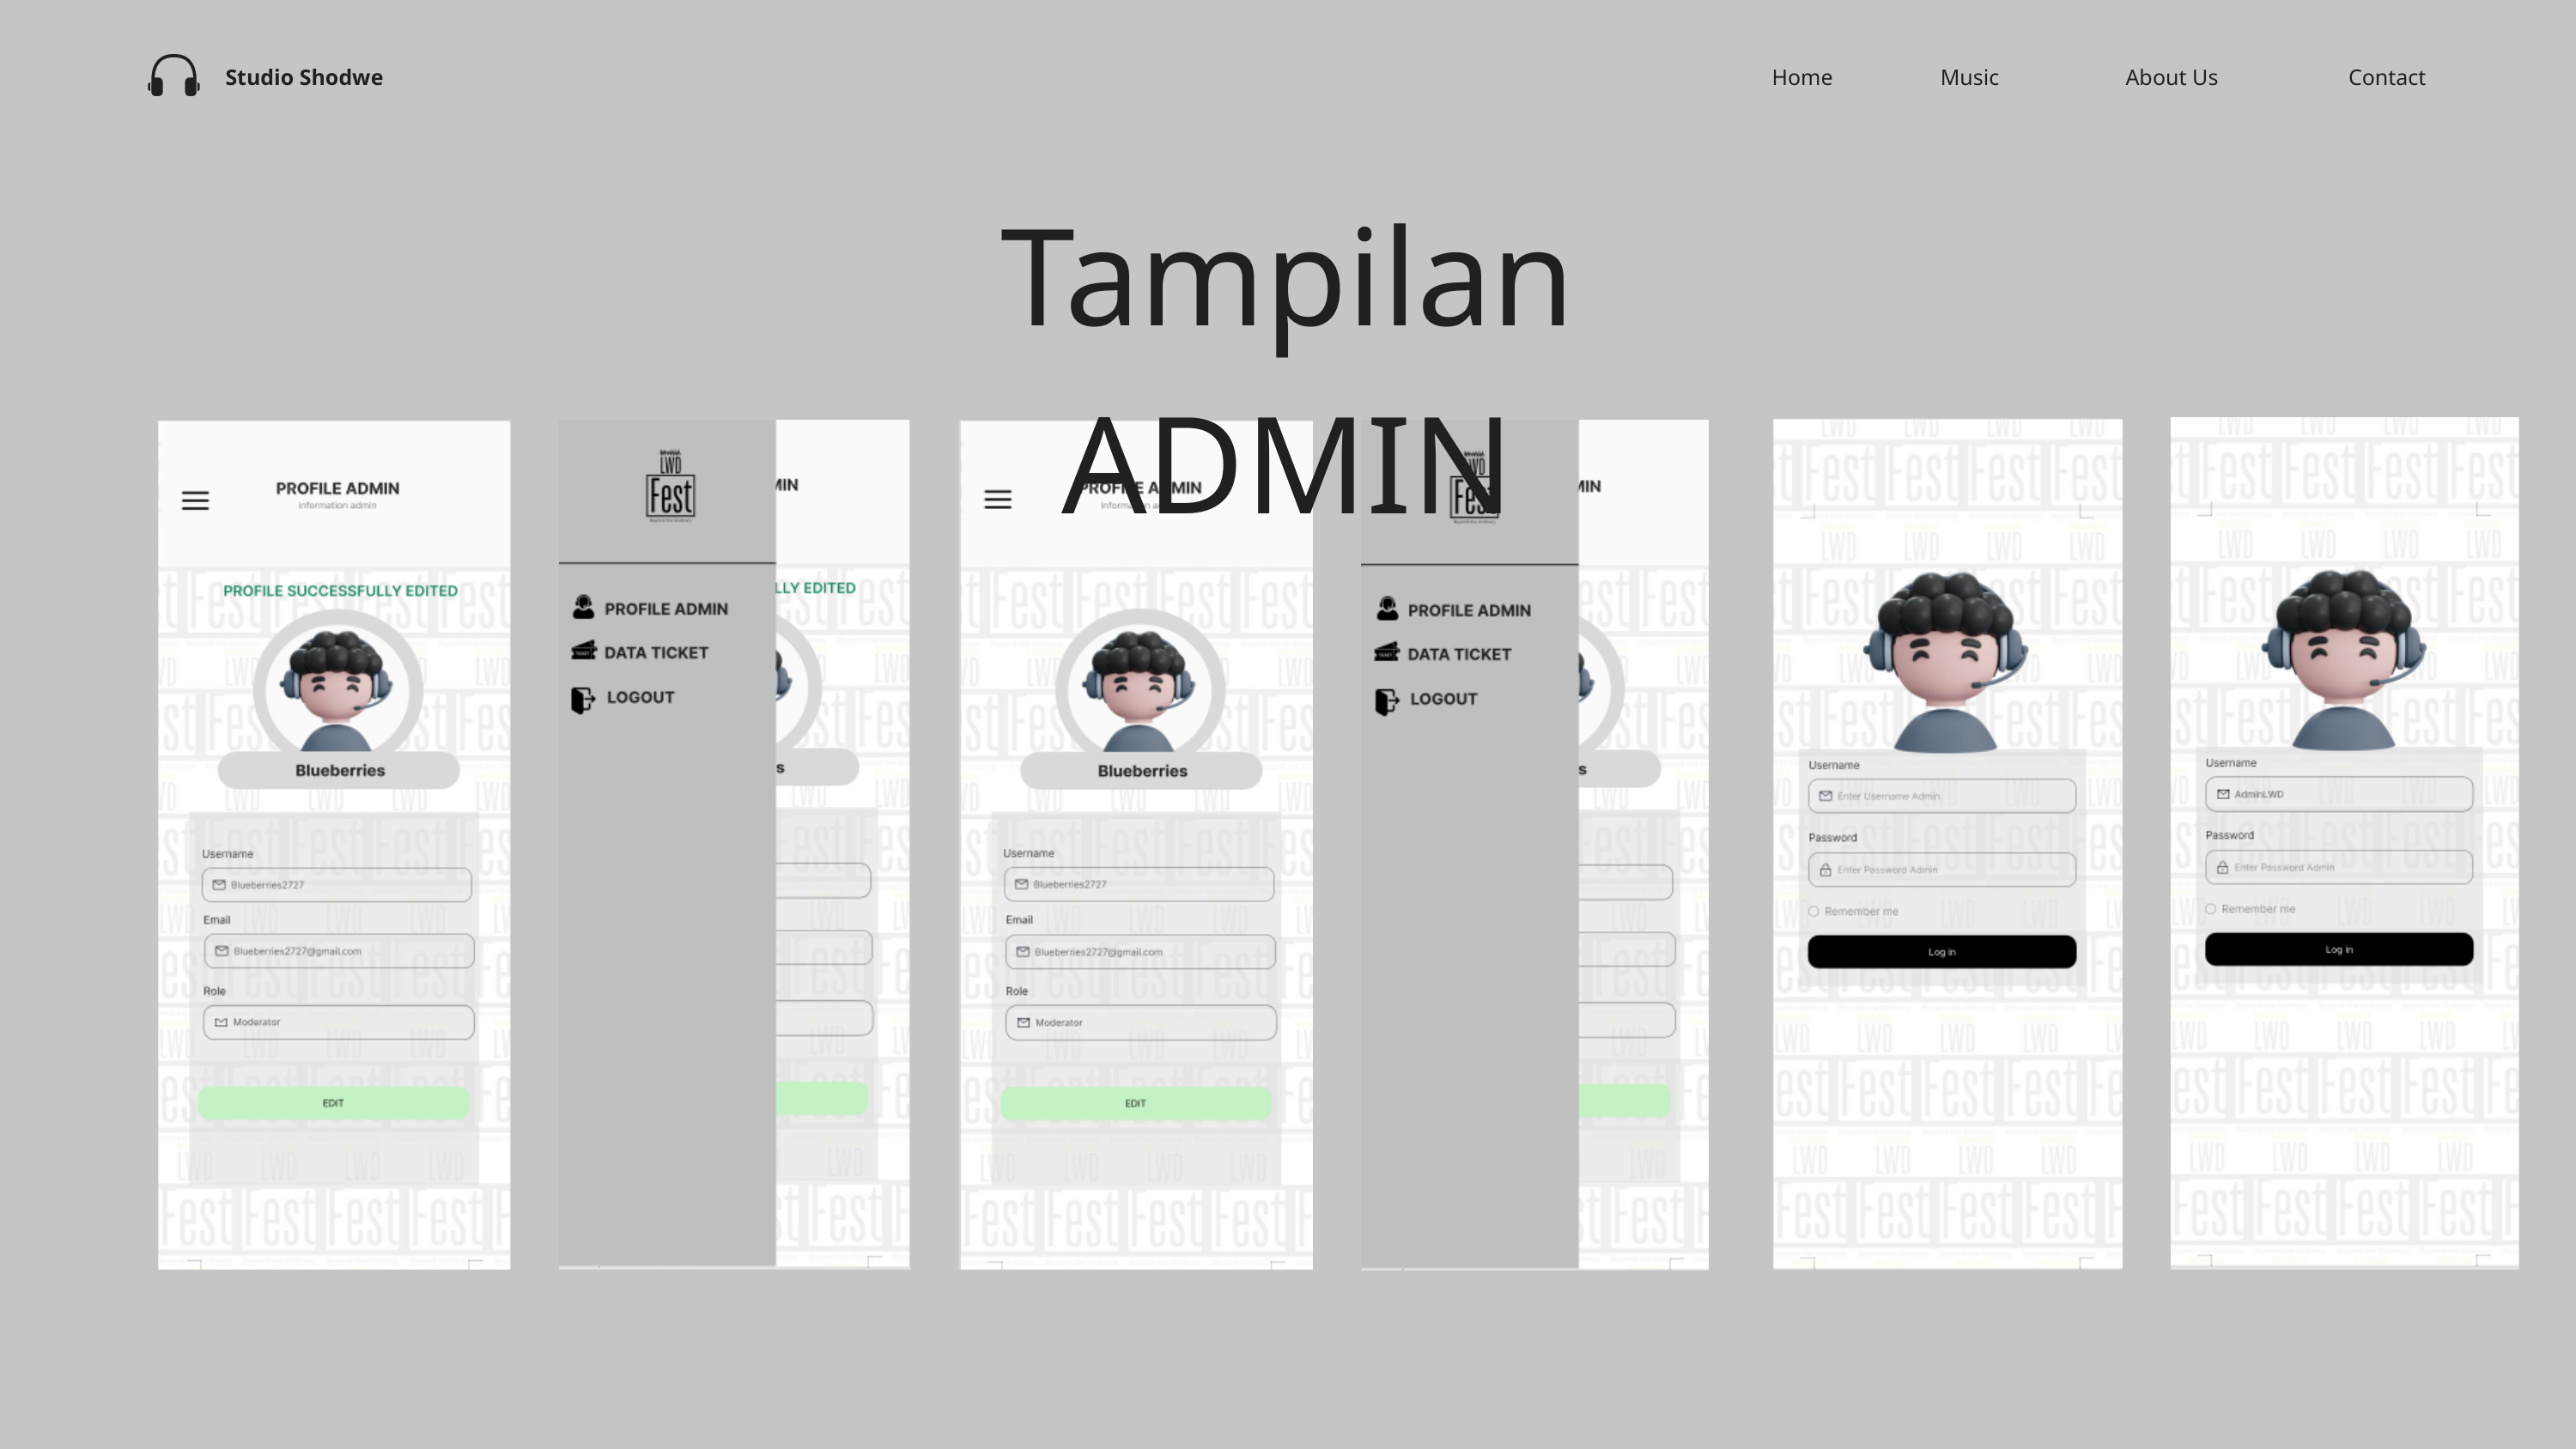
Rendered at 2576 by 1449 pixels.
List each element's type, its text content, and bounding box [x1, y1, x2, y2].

text_box Home [1718, 59, 1833, 90]
text_box [148, 54, 200, 96]
text_box Music [1895, 59, 2000, 90]
text_box About Us [2069, 59, 2219, 90]
text_box [2171, 417, 2519, 1270]
text_box Contact [2287, 59, 2427, 90]
text_box [1361, 420, 1709, 1270]
text_box Tampilan ADMIN [910, 165, 1666, 541]
text_box [157, 420, 512, 1270]
text_box [558, 420, 911, 1270]
text_box Studio Shodwe [225, 59, 444, 90]
text_box [958, 541, 1313, 1270]
text_box [1772, 418, 2123, 1270]
